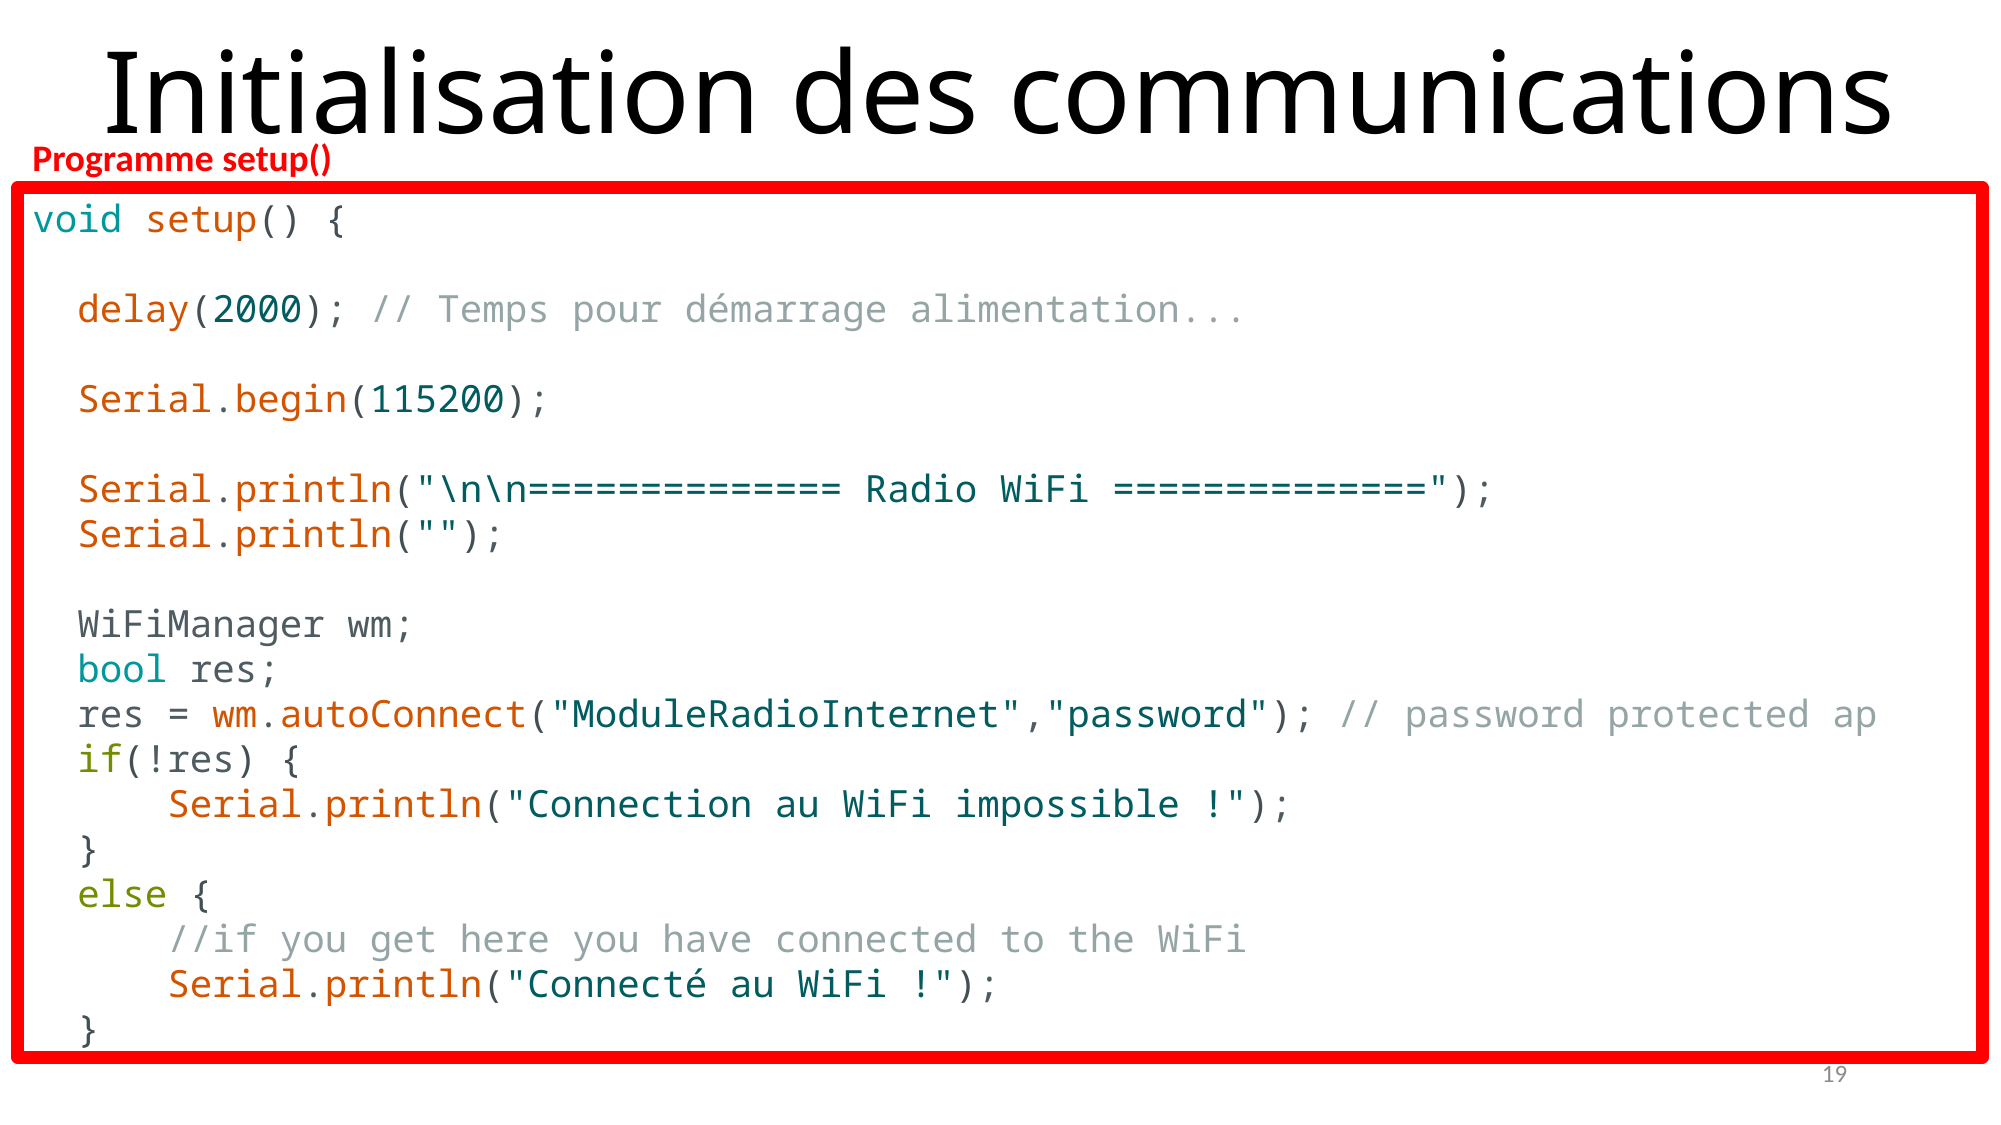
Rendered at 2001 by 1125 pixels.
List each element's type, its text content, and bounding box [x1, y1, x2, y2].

text_box void setup() { delay(2000); // Temps pour démarrage alimentation... Serial.begin(115200); Serial.println("\n\n============== Radio WiFi =============="); Serial.println(""); WiFiManager wm; bool res; res = wm.autoConnect("ModuleRadioInternet","password"); // password protected ap if(!res) { Serial.println("Connection au WiFi impossible !"); } else { //if you get here you have connected to the WiFi Serial.println("Connecté au WiFi !"); } [17, 187, 1983, 1058]
slide_number 19 [1412, 1042, 1863, 1103]
title Initialisation des communications [0, 0, 2000, 167]
text_box Programme setup() [17, 126, 642, 186]
